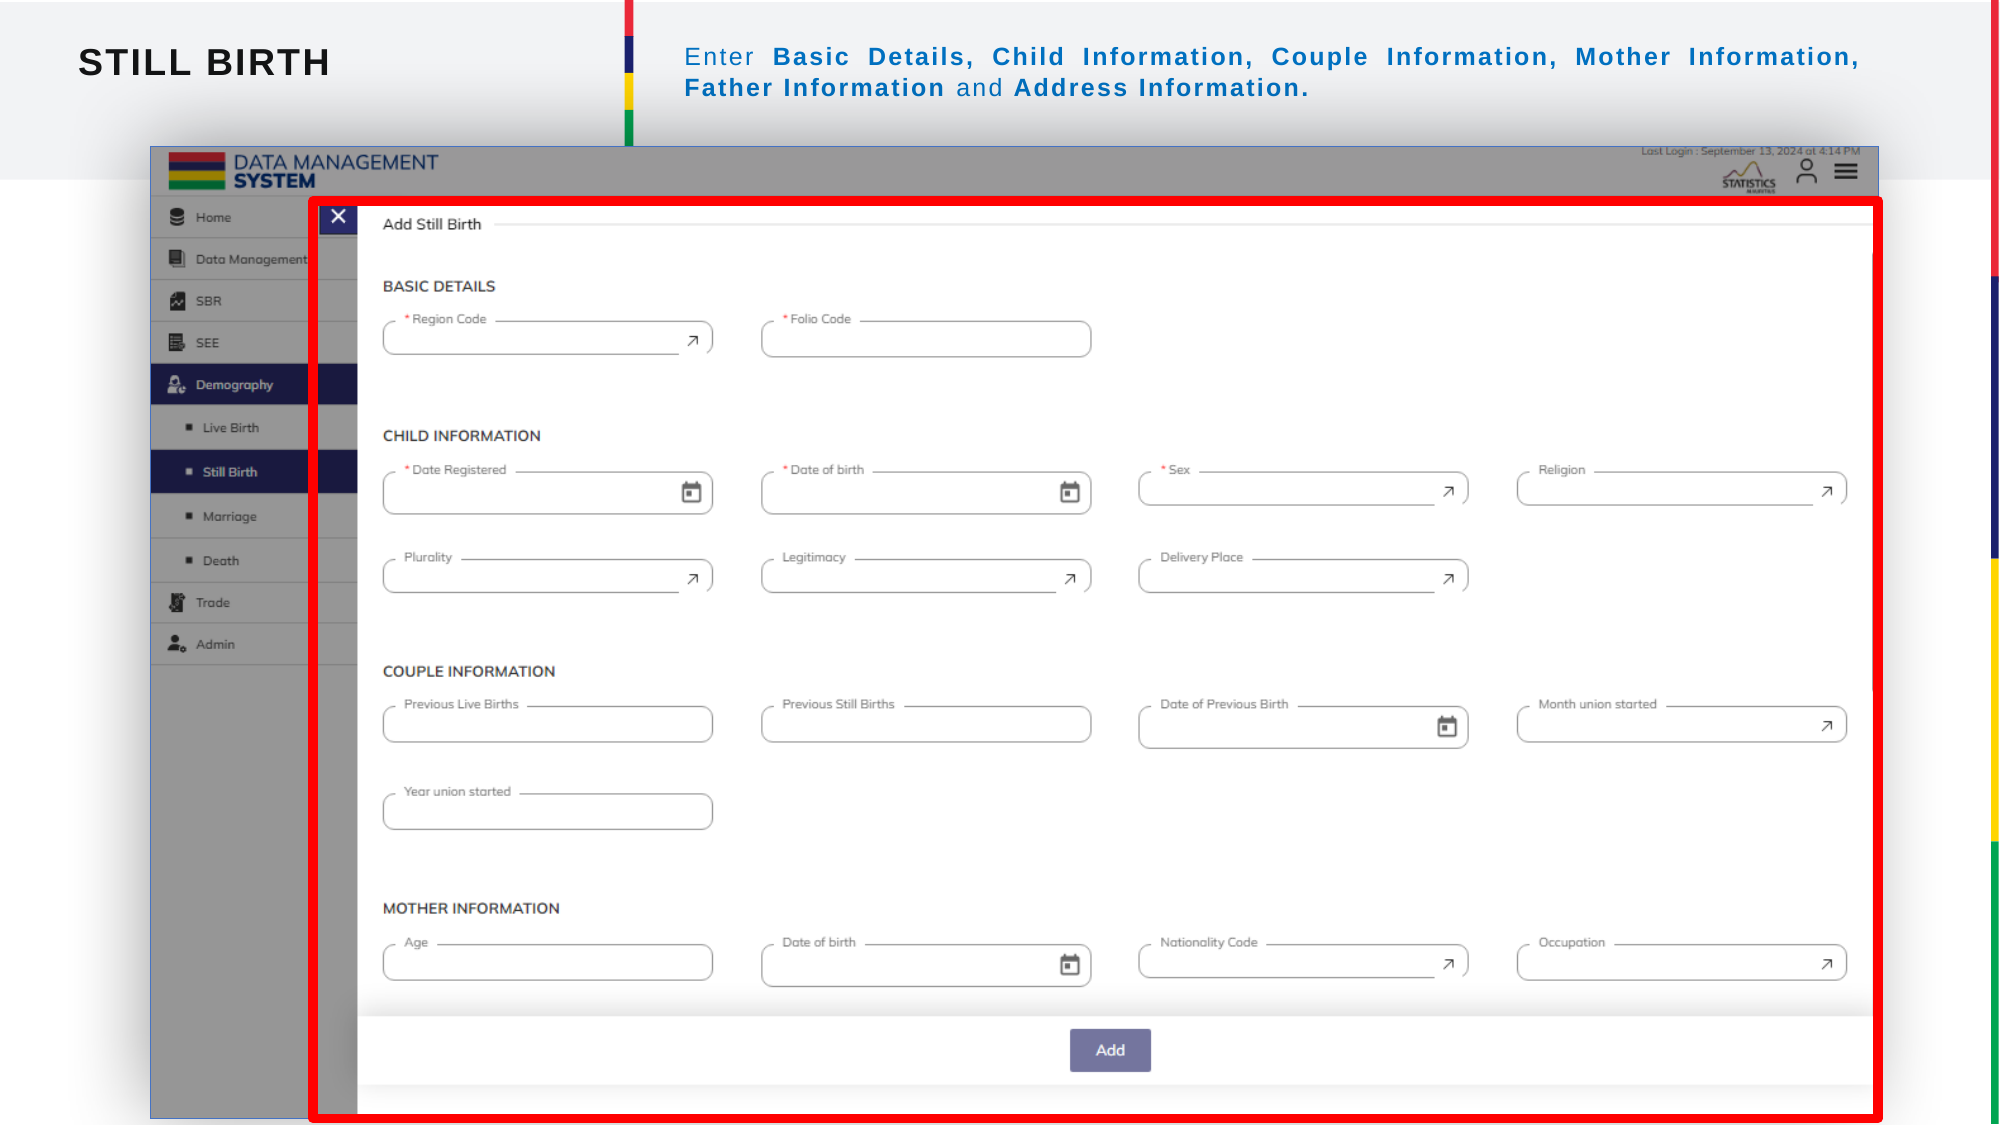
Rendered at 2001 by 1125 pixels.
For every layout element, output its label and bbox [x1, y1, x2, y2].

text_box [634, 31, 1879, 110]
text_box [624, 0, 634, 146]
text_box [1991, 0, 1999, 1124]
text_box [634, 1, 1991, 181]
picture [150, 146, 1879, 1119]
text_box [63, 31, 624, 110]
text_box [0, 1, 624, 181]
